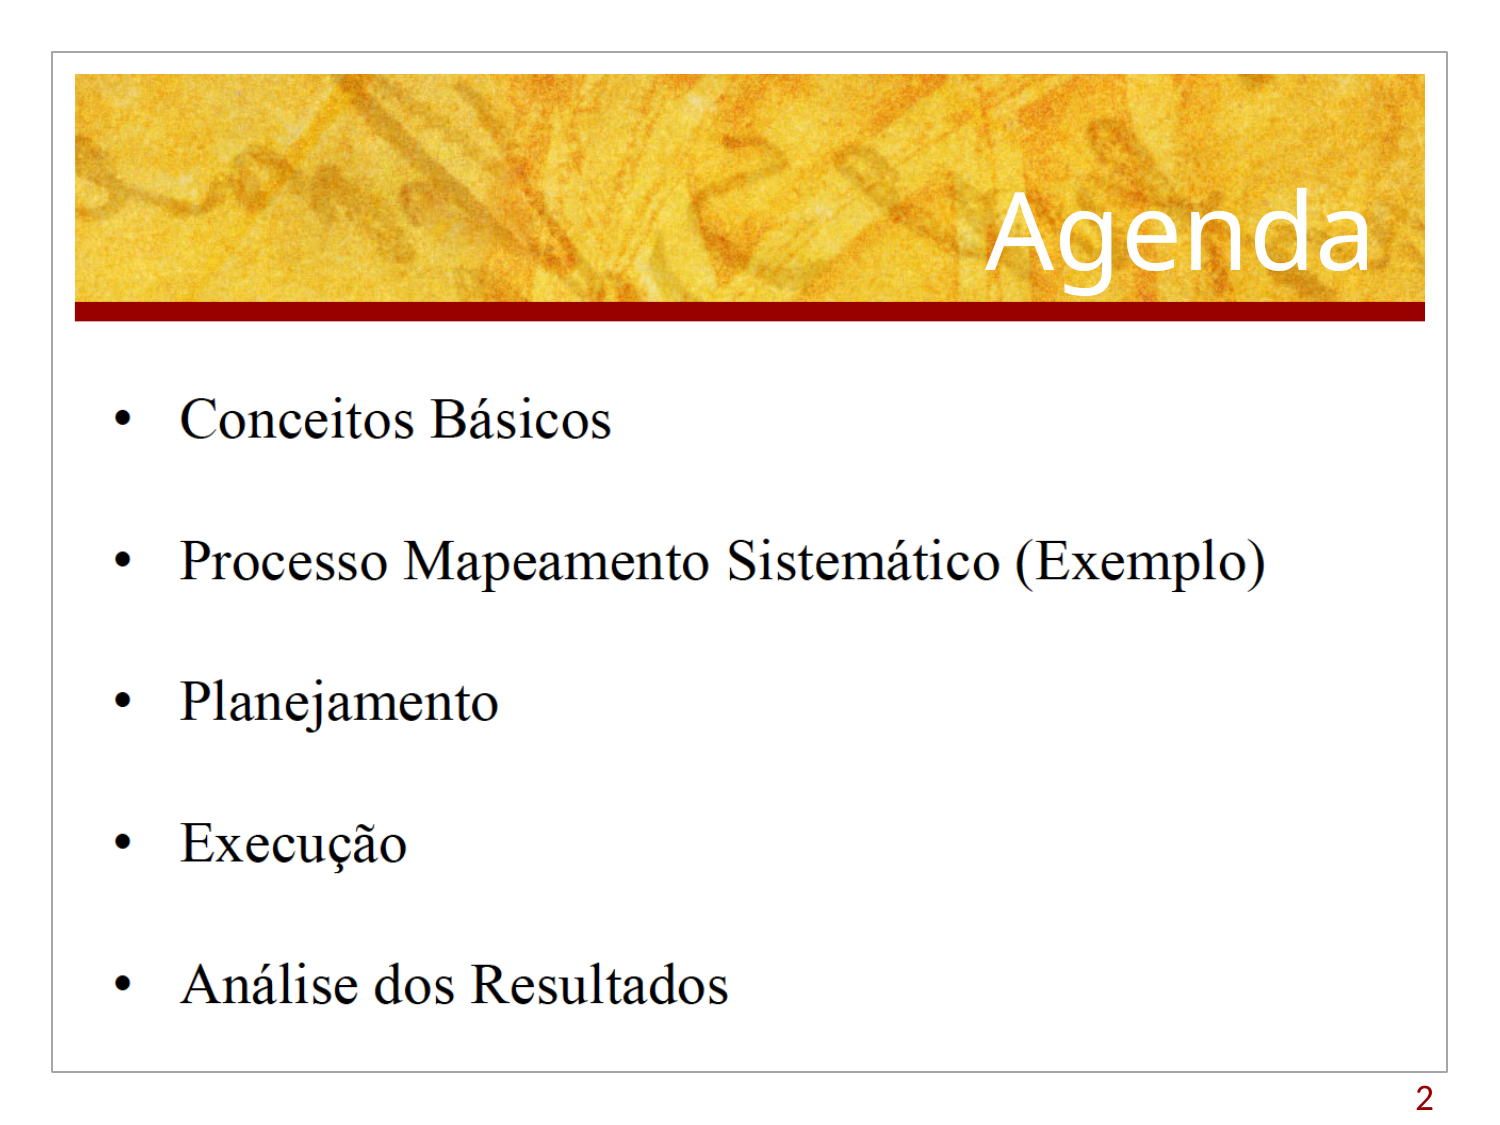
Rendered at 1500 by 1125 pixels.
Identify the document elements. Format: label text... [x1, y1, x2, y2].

title Agenda [108, 74, 1392, 292]
picture [74, 361, 1401, 1051]
slide_number 2 [1400, 1065, 1488, 1125]
picture [75, 74, 1425, 301]
